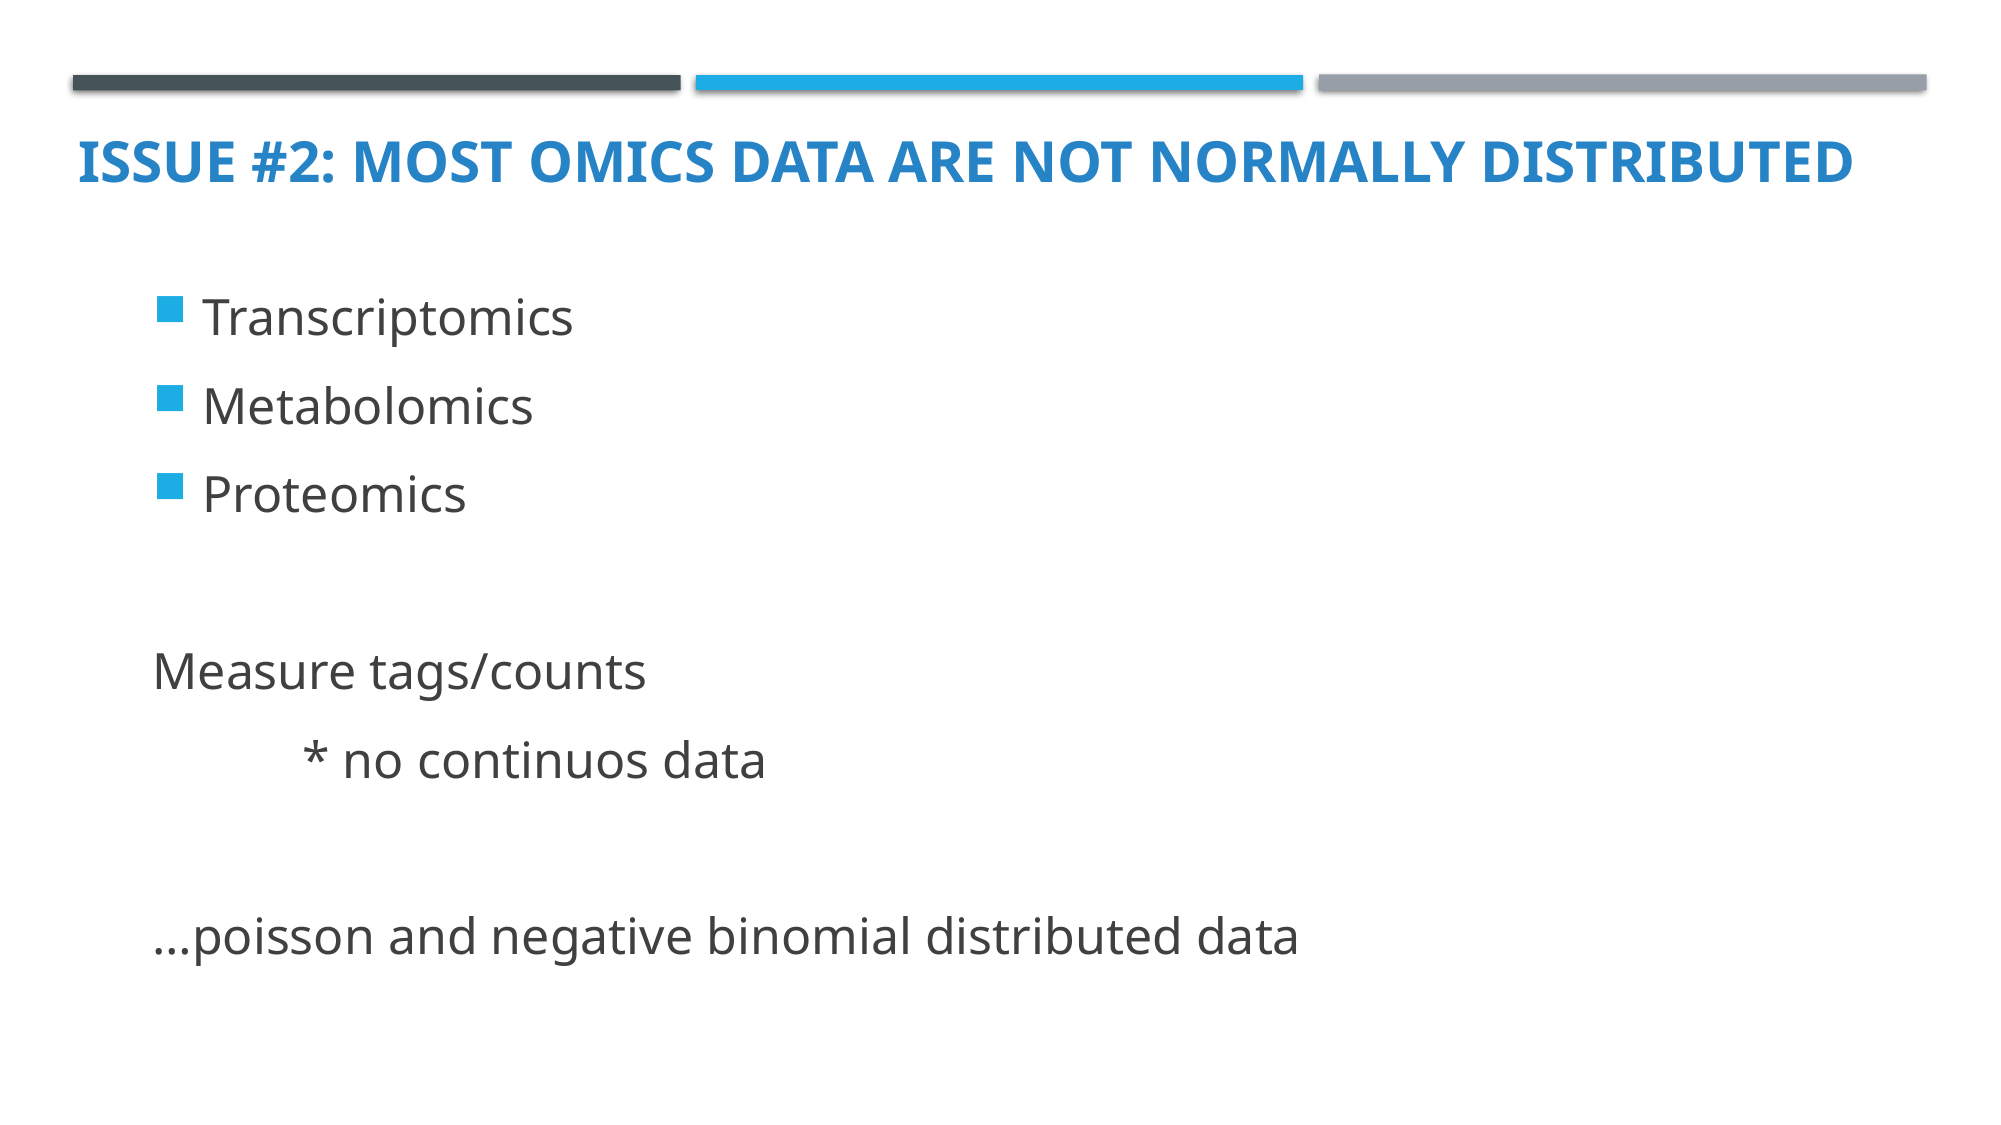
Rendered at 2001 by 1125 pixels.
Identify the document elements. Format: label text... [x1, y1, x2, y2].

list Transcriptomics Metabolomics Proteomics Measure tags/counts * no continuos data …poisson and negative binomial distributed data [137, 218, 1488, 1027]
title Issue #2: Most Omics data are not normally distributed [63, 116, 1873, 202]
